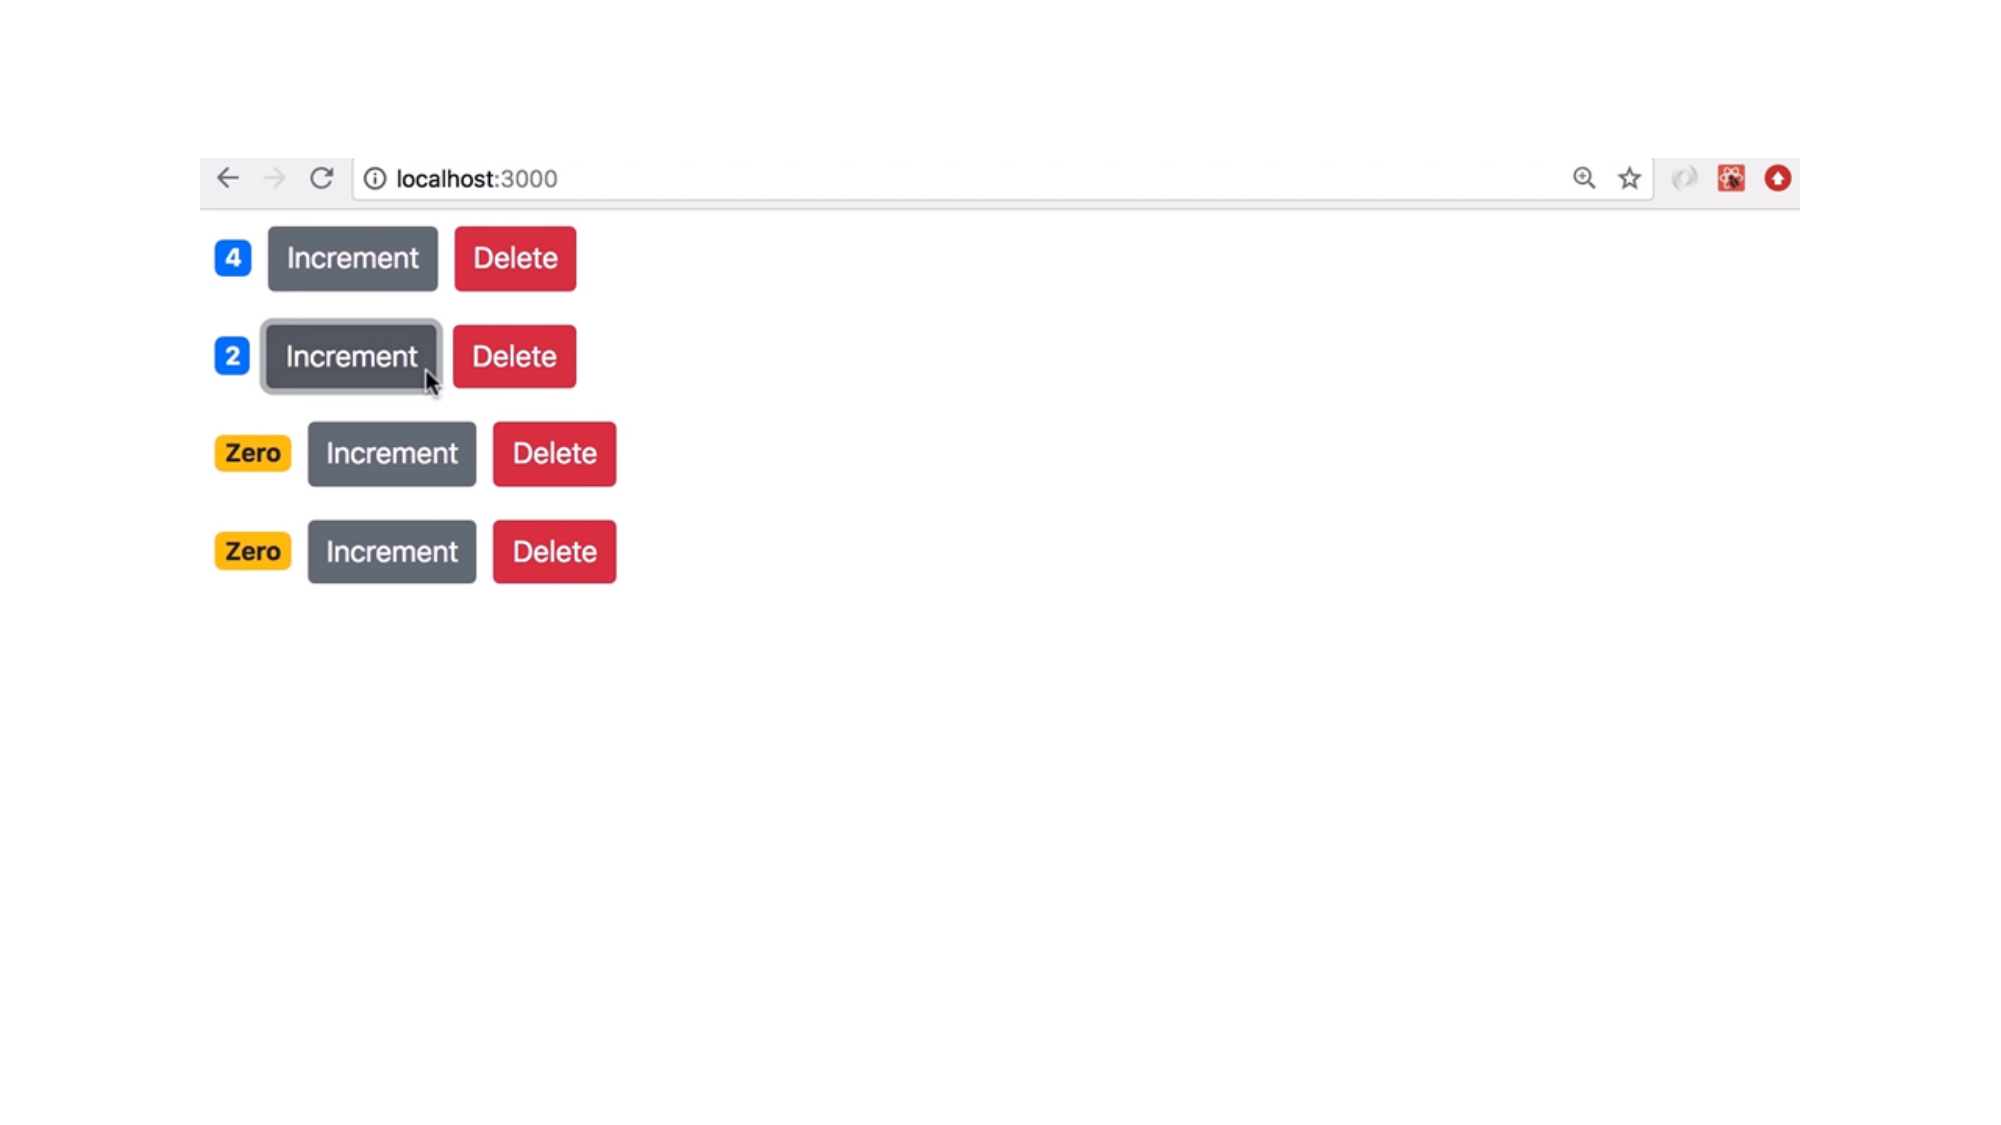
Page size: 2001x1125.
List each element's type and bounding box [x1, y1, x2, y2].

picture [199, 158, 1800, 967]
